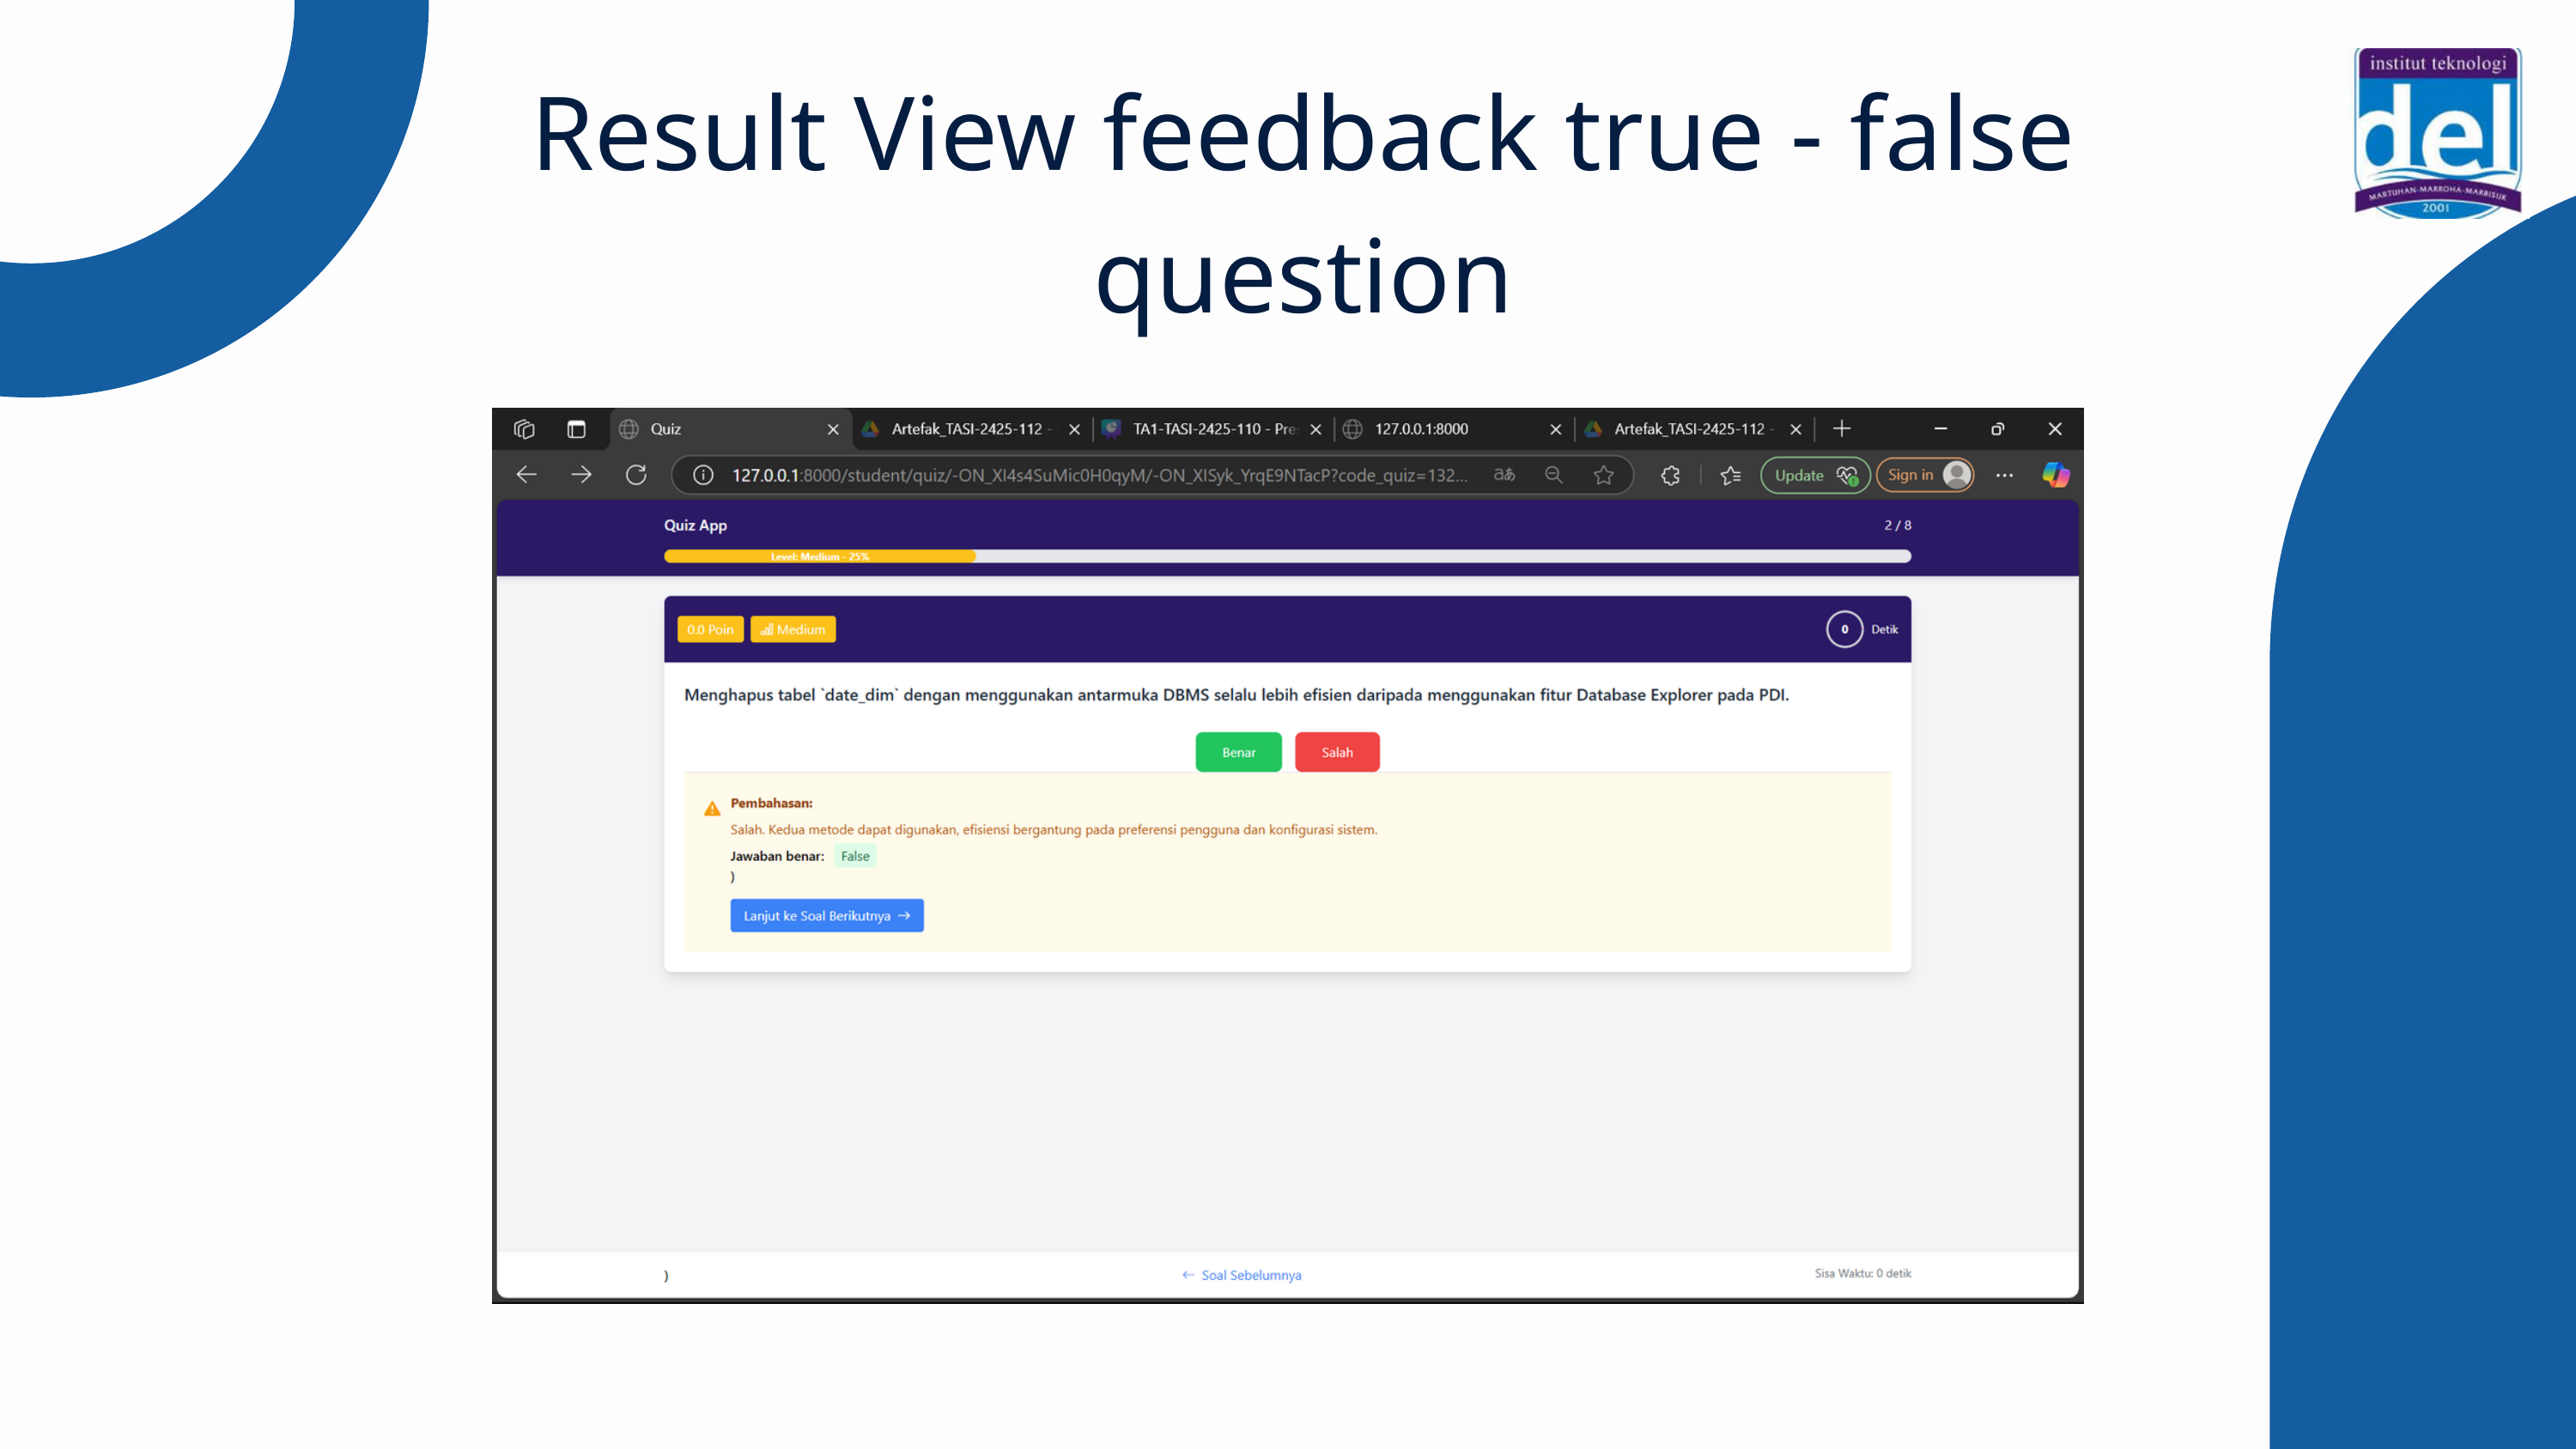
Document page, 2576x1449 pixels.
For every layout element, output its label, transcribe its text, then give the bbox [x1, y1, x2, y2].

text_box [0, 0, 362, 331]
text_box [2348, 48, 2530, 155]
text_box [492, 408, 2084, 1304]
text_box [2269, 157, 2576, 1449]
text_box Result View feedback true - false question [492, 47, 2117, 334]
